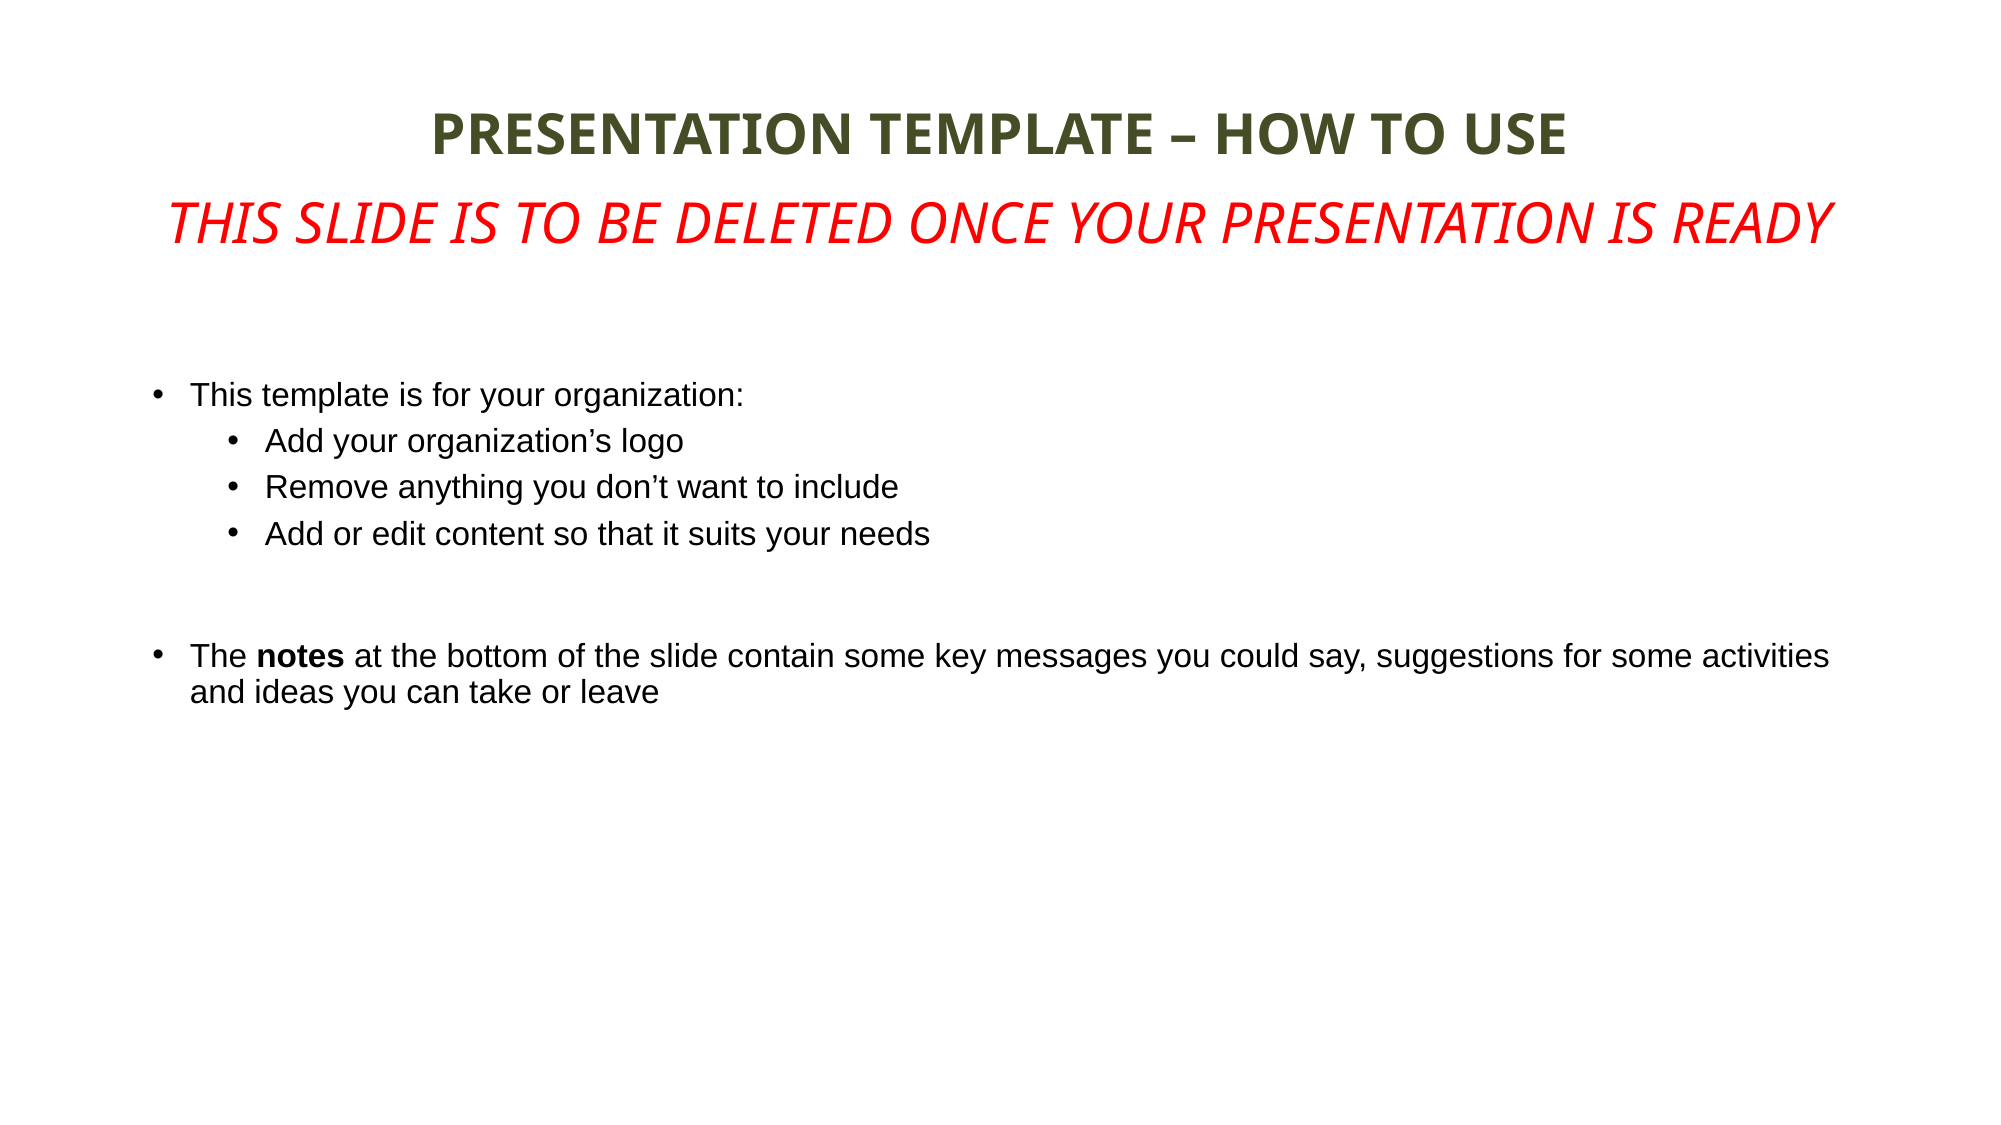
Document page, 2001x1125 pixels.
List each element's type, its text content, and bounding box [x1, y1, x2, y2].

list This template is for your organization: Add your organization’s logo Remove anything you don’t want to include Add or edit content so that it suits your needs The notes at the bottom of the slide contain some key messages you could say, suggestions for some activities and ideas you can take or leave [137, 370, 1863, 1014]
title PRESENTATION TEMPLATE – HOW TO USE THIS SLIDE IS TO BE DELETED ONCE YOUR PRESENTATION IS READY [137, 67, 1863, 286]
